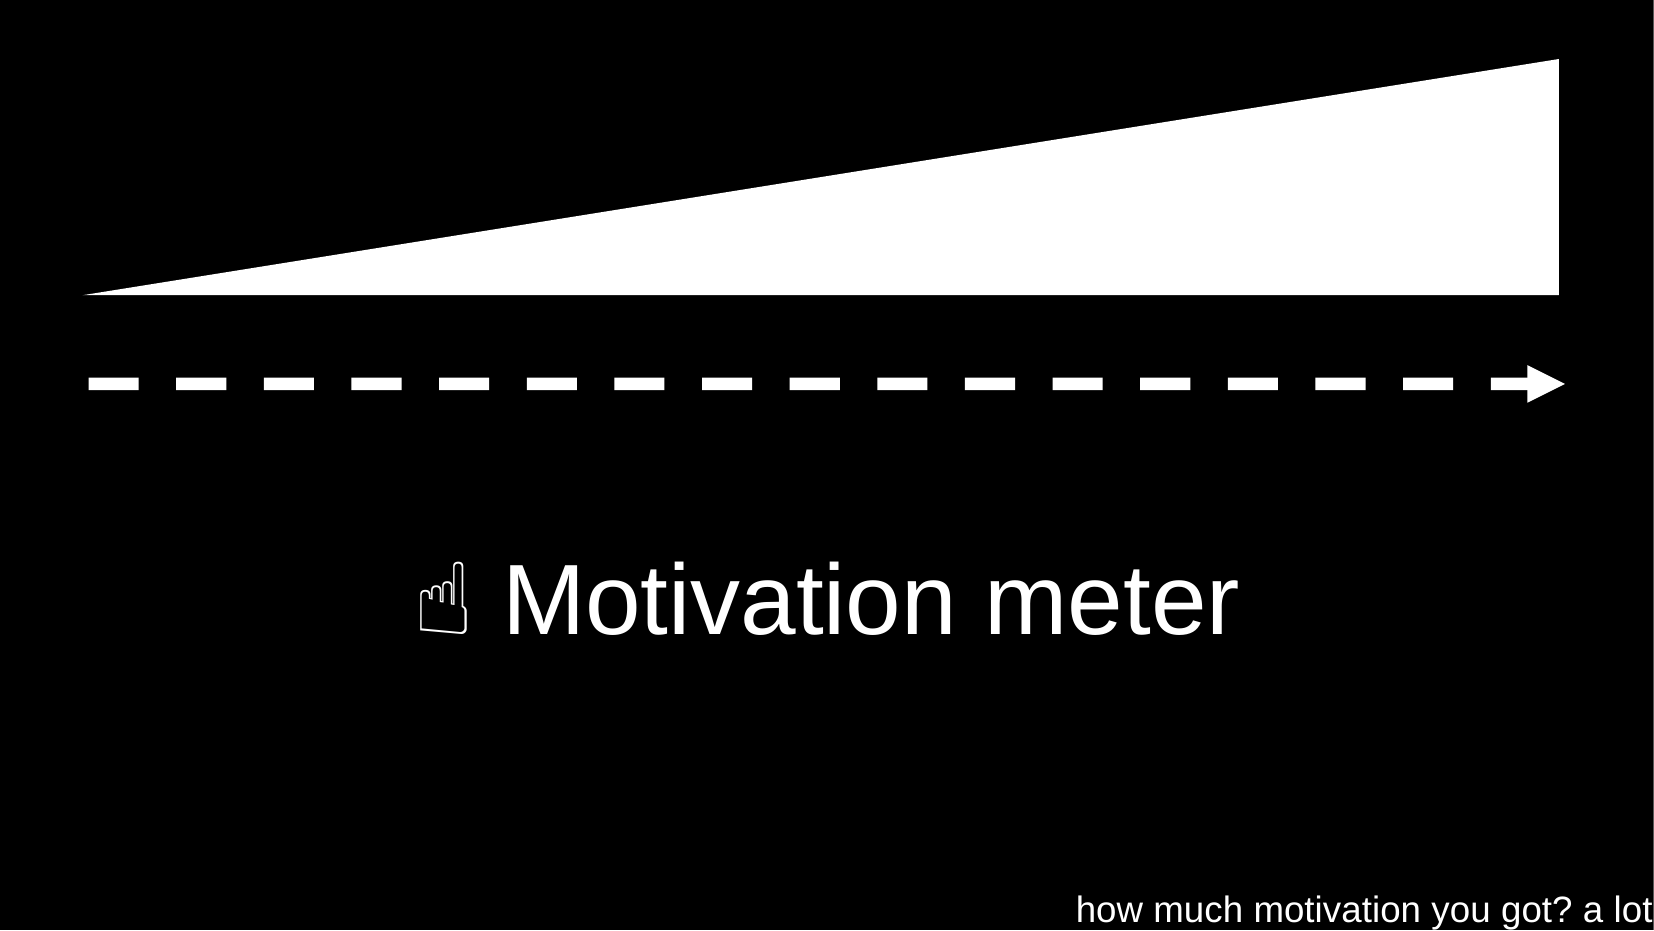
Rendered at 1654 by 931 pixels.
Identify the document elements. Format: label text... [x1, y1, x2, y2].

text_box [82, 58, 1559, 296]
list 🤓☝️ Motivation meter [82, 442, 1571, 747]
text_box [1548, 377, 1565, 391]
list how much motivation you got? a lot [165, 885, 1654, 931]
